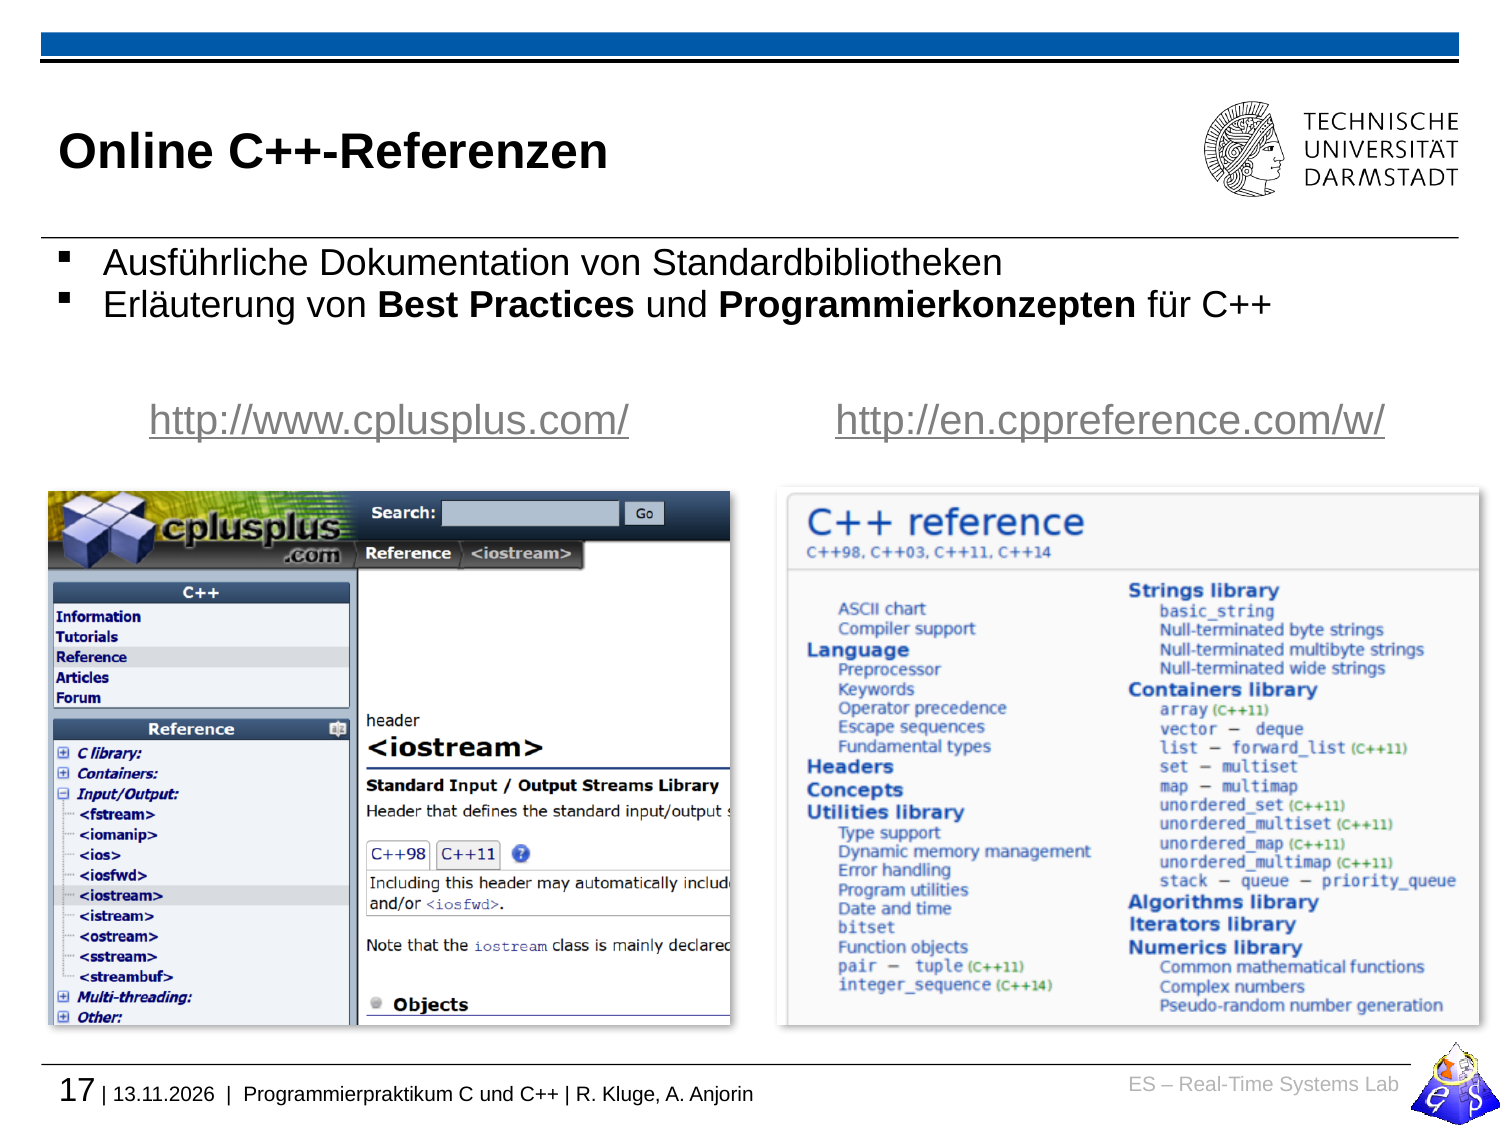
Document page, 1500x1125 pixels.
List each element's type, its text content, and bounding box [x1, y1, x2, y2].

list http://en.cppreference.com/w/ [762, 385, 1459, 1059]
picture [776, 486, 1479, 1025]
picture [1411, 1041, 1500, 1125]
title Online C++-Referenzen [58, 80, 1187, 218]
picture [1187, 84, 1483, 214]
text_box Ausführliche Dokumentation von Standardbibliotheken Erläuterung von Best Practices und Programmierkonzepten für C++ [41, 234, 1412, 333]
list http://www.cplusplus.com/ [41, 385, 738, 1059]
picture [48, 491, 730, 1025]
